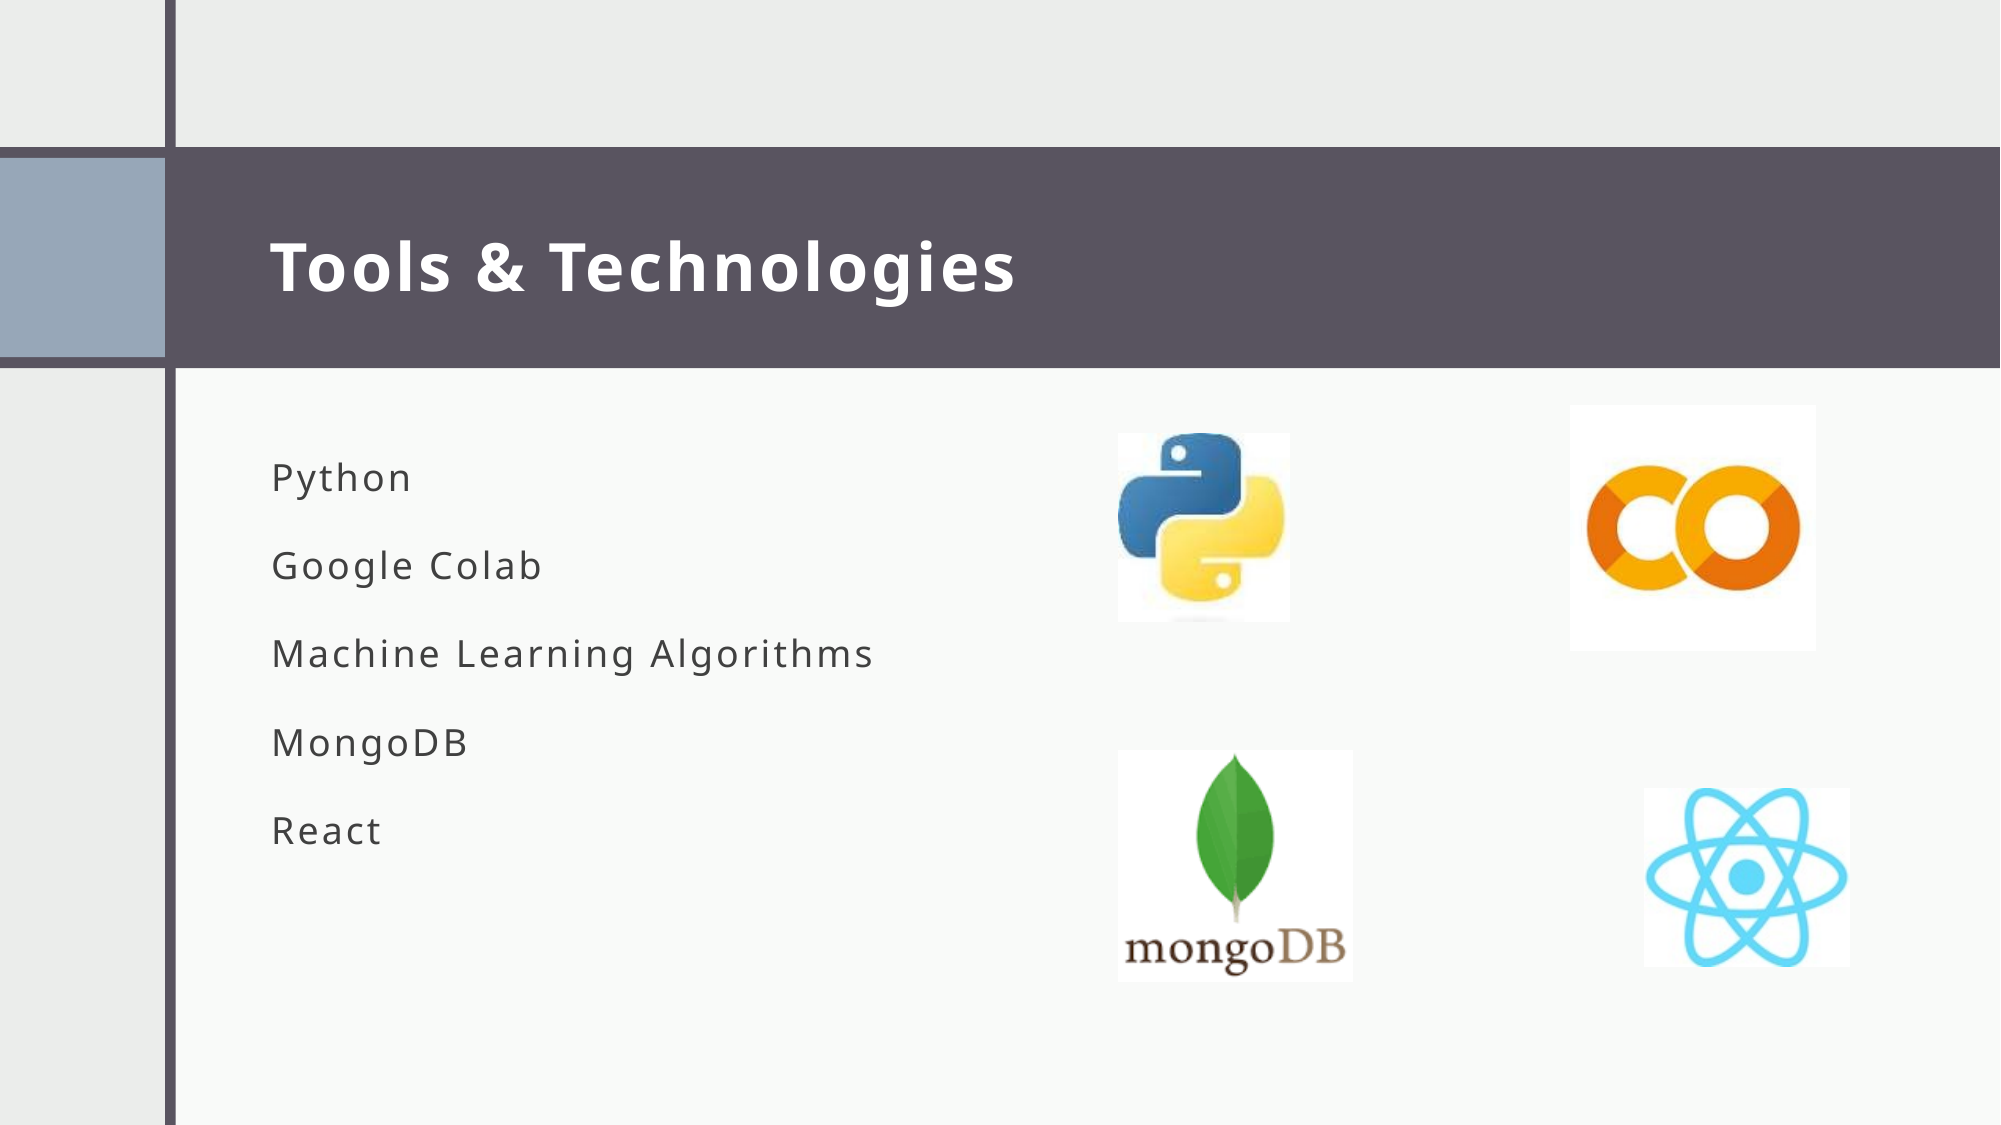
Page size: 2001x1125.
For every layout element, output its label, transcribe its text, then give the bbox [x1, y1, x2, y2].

title Tools & Technologies [251, 157, 1895, 358]
picture [1570, 404, 1817, 651]
picture [1644, 788, 1850, 968]
picture [1117, 433, 1290, 622]
list Python Google Colab Machine Learning Algorithms MongoDB React [253, 425, 1310, 1035]
picture [1117, 750, 1353, 983]
